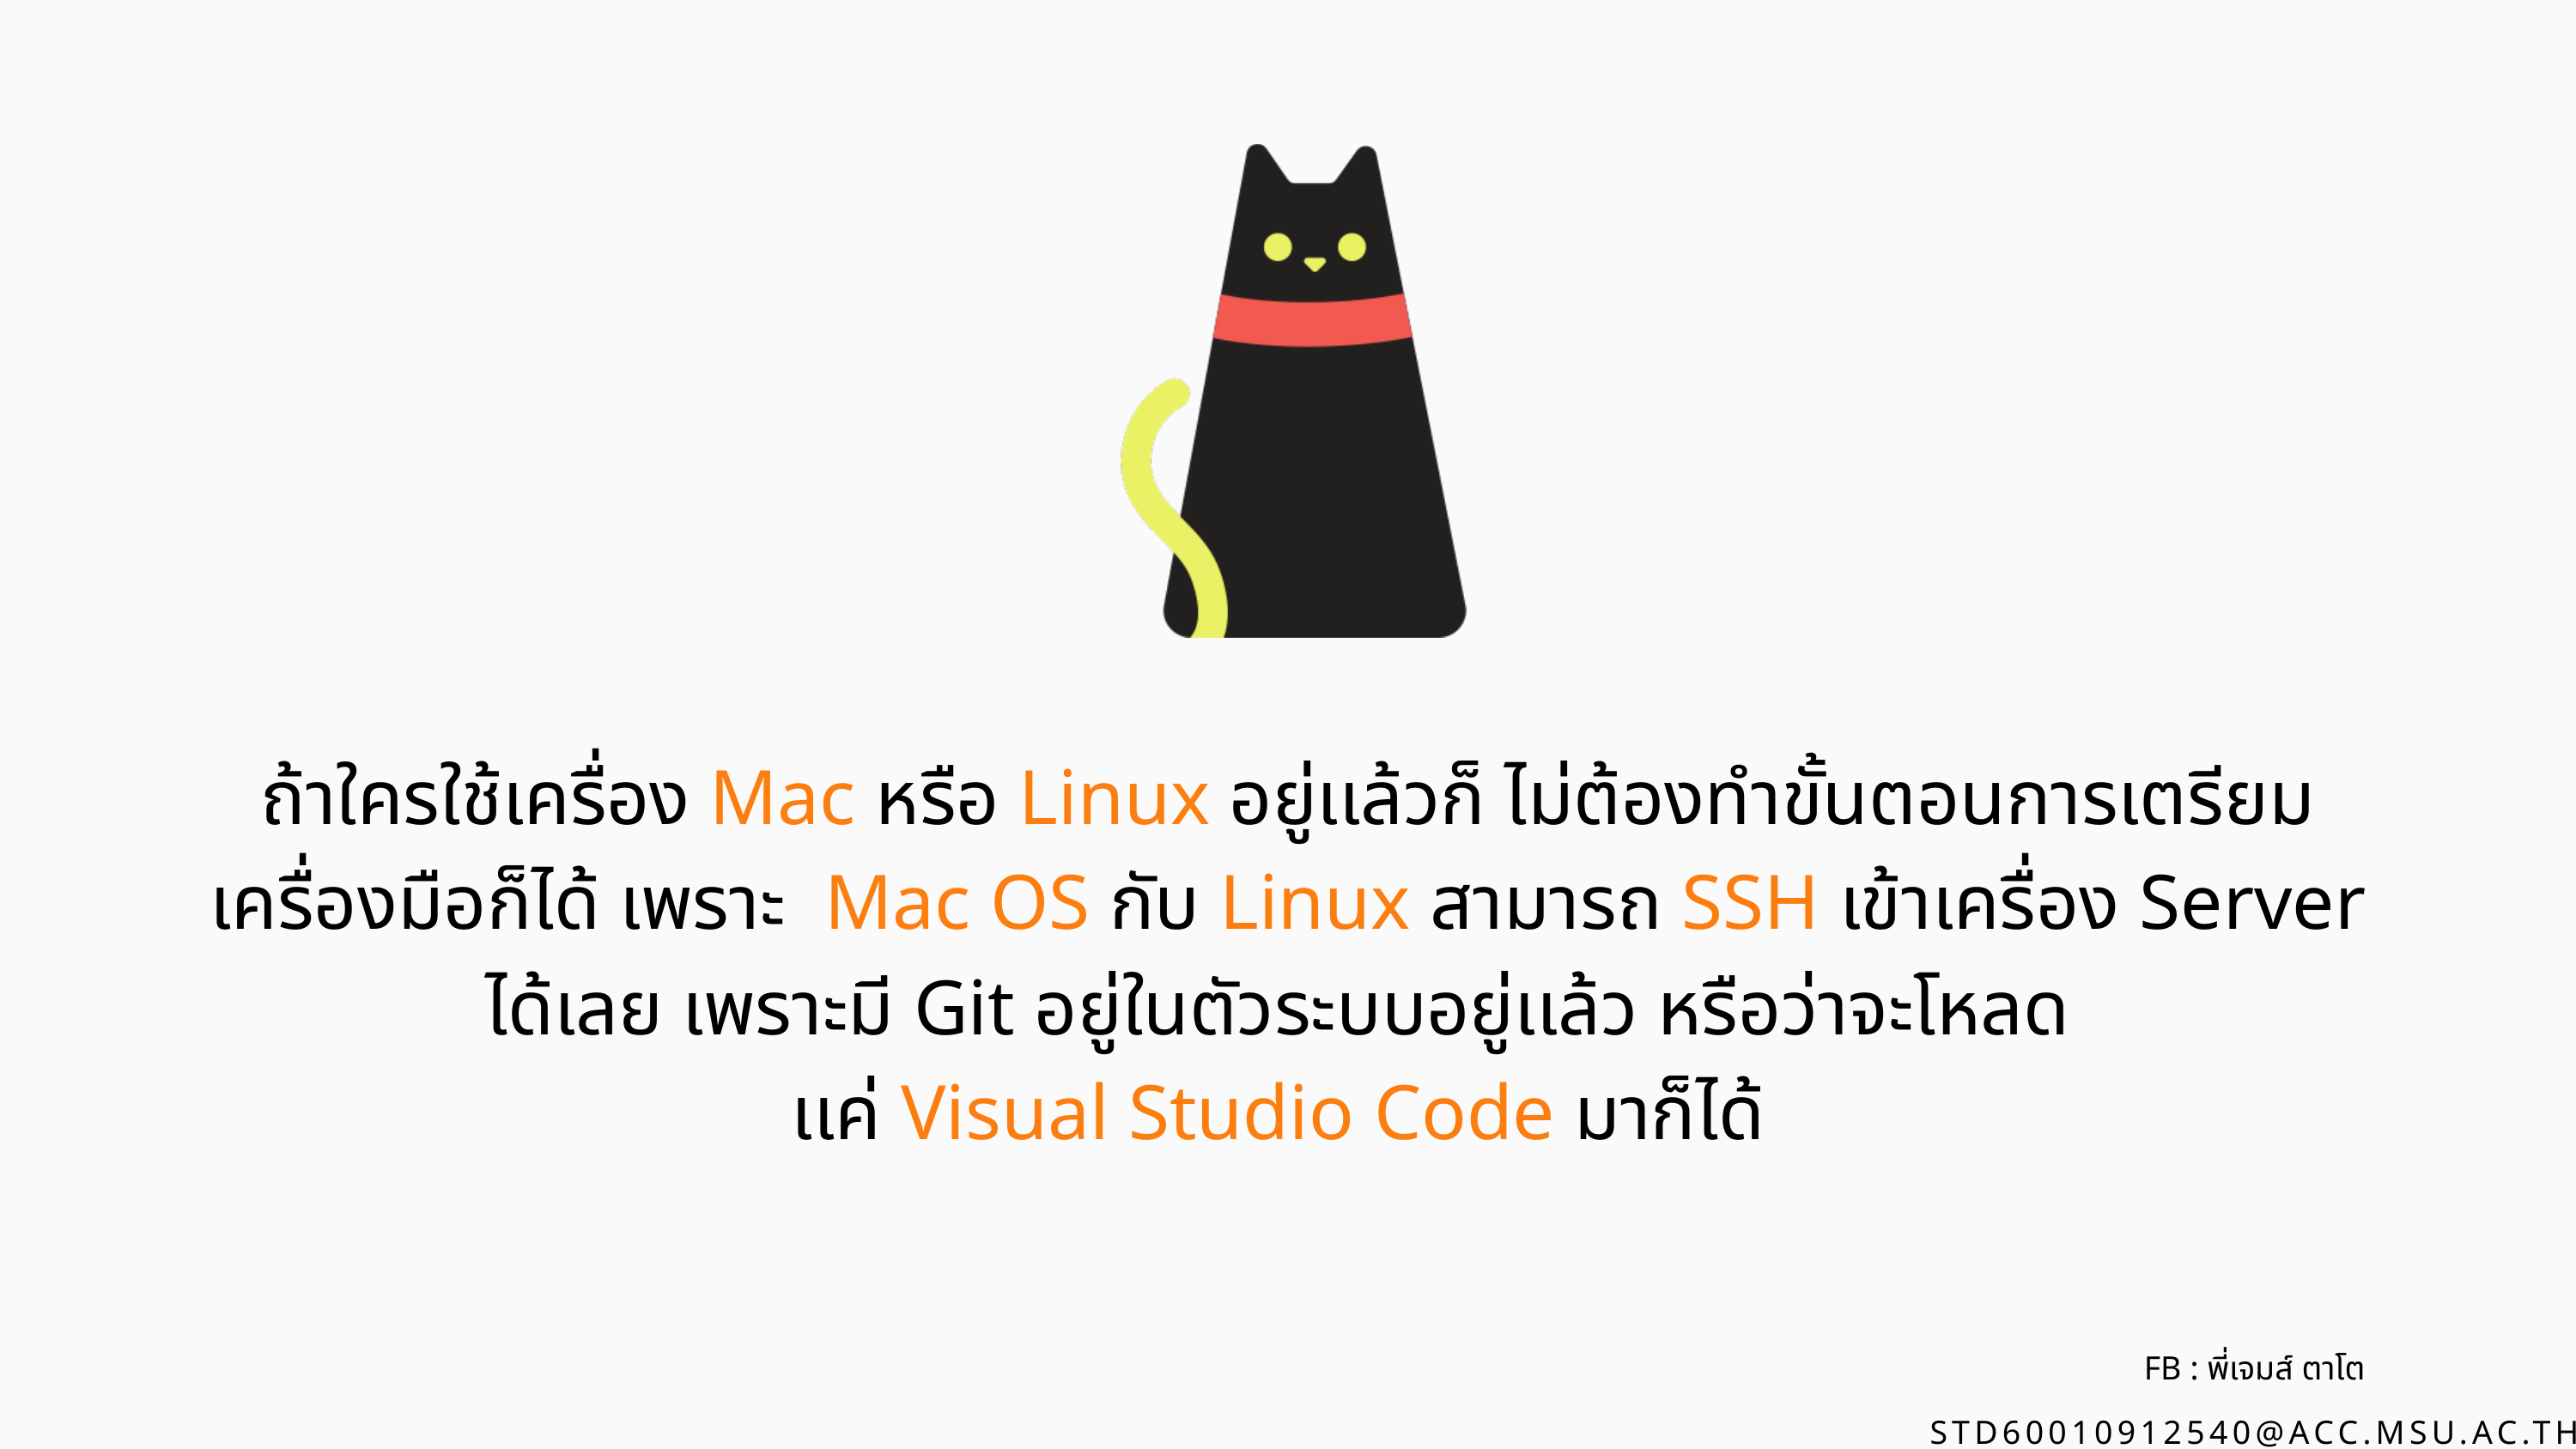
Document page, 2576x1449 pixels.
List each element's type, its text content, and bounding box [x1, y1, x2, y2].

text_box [1902, 1354, 2576, 1449]
picture [1109, 144, 1467, 638]
text_box ถ้าใครใช้เครื่อง Mac หรือ Linux อยู่เเล้วก็ ไม่ต้องทำขั้นตอนการเตรียมเครื่องมือก็ได้ เพราะ Mac OS กับ Linux สามารถ SSH เข้าเครื่อง Server ได้เลย เพราะมี Git อยู่ในตัวระบบอยู่เเล้ว หรือว่าจะโหลด เเค่ Visual Studio Code มาก็ได้ [195, 734, 2381, 1155]
